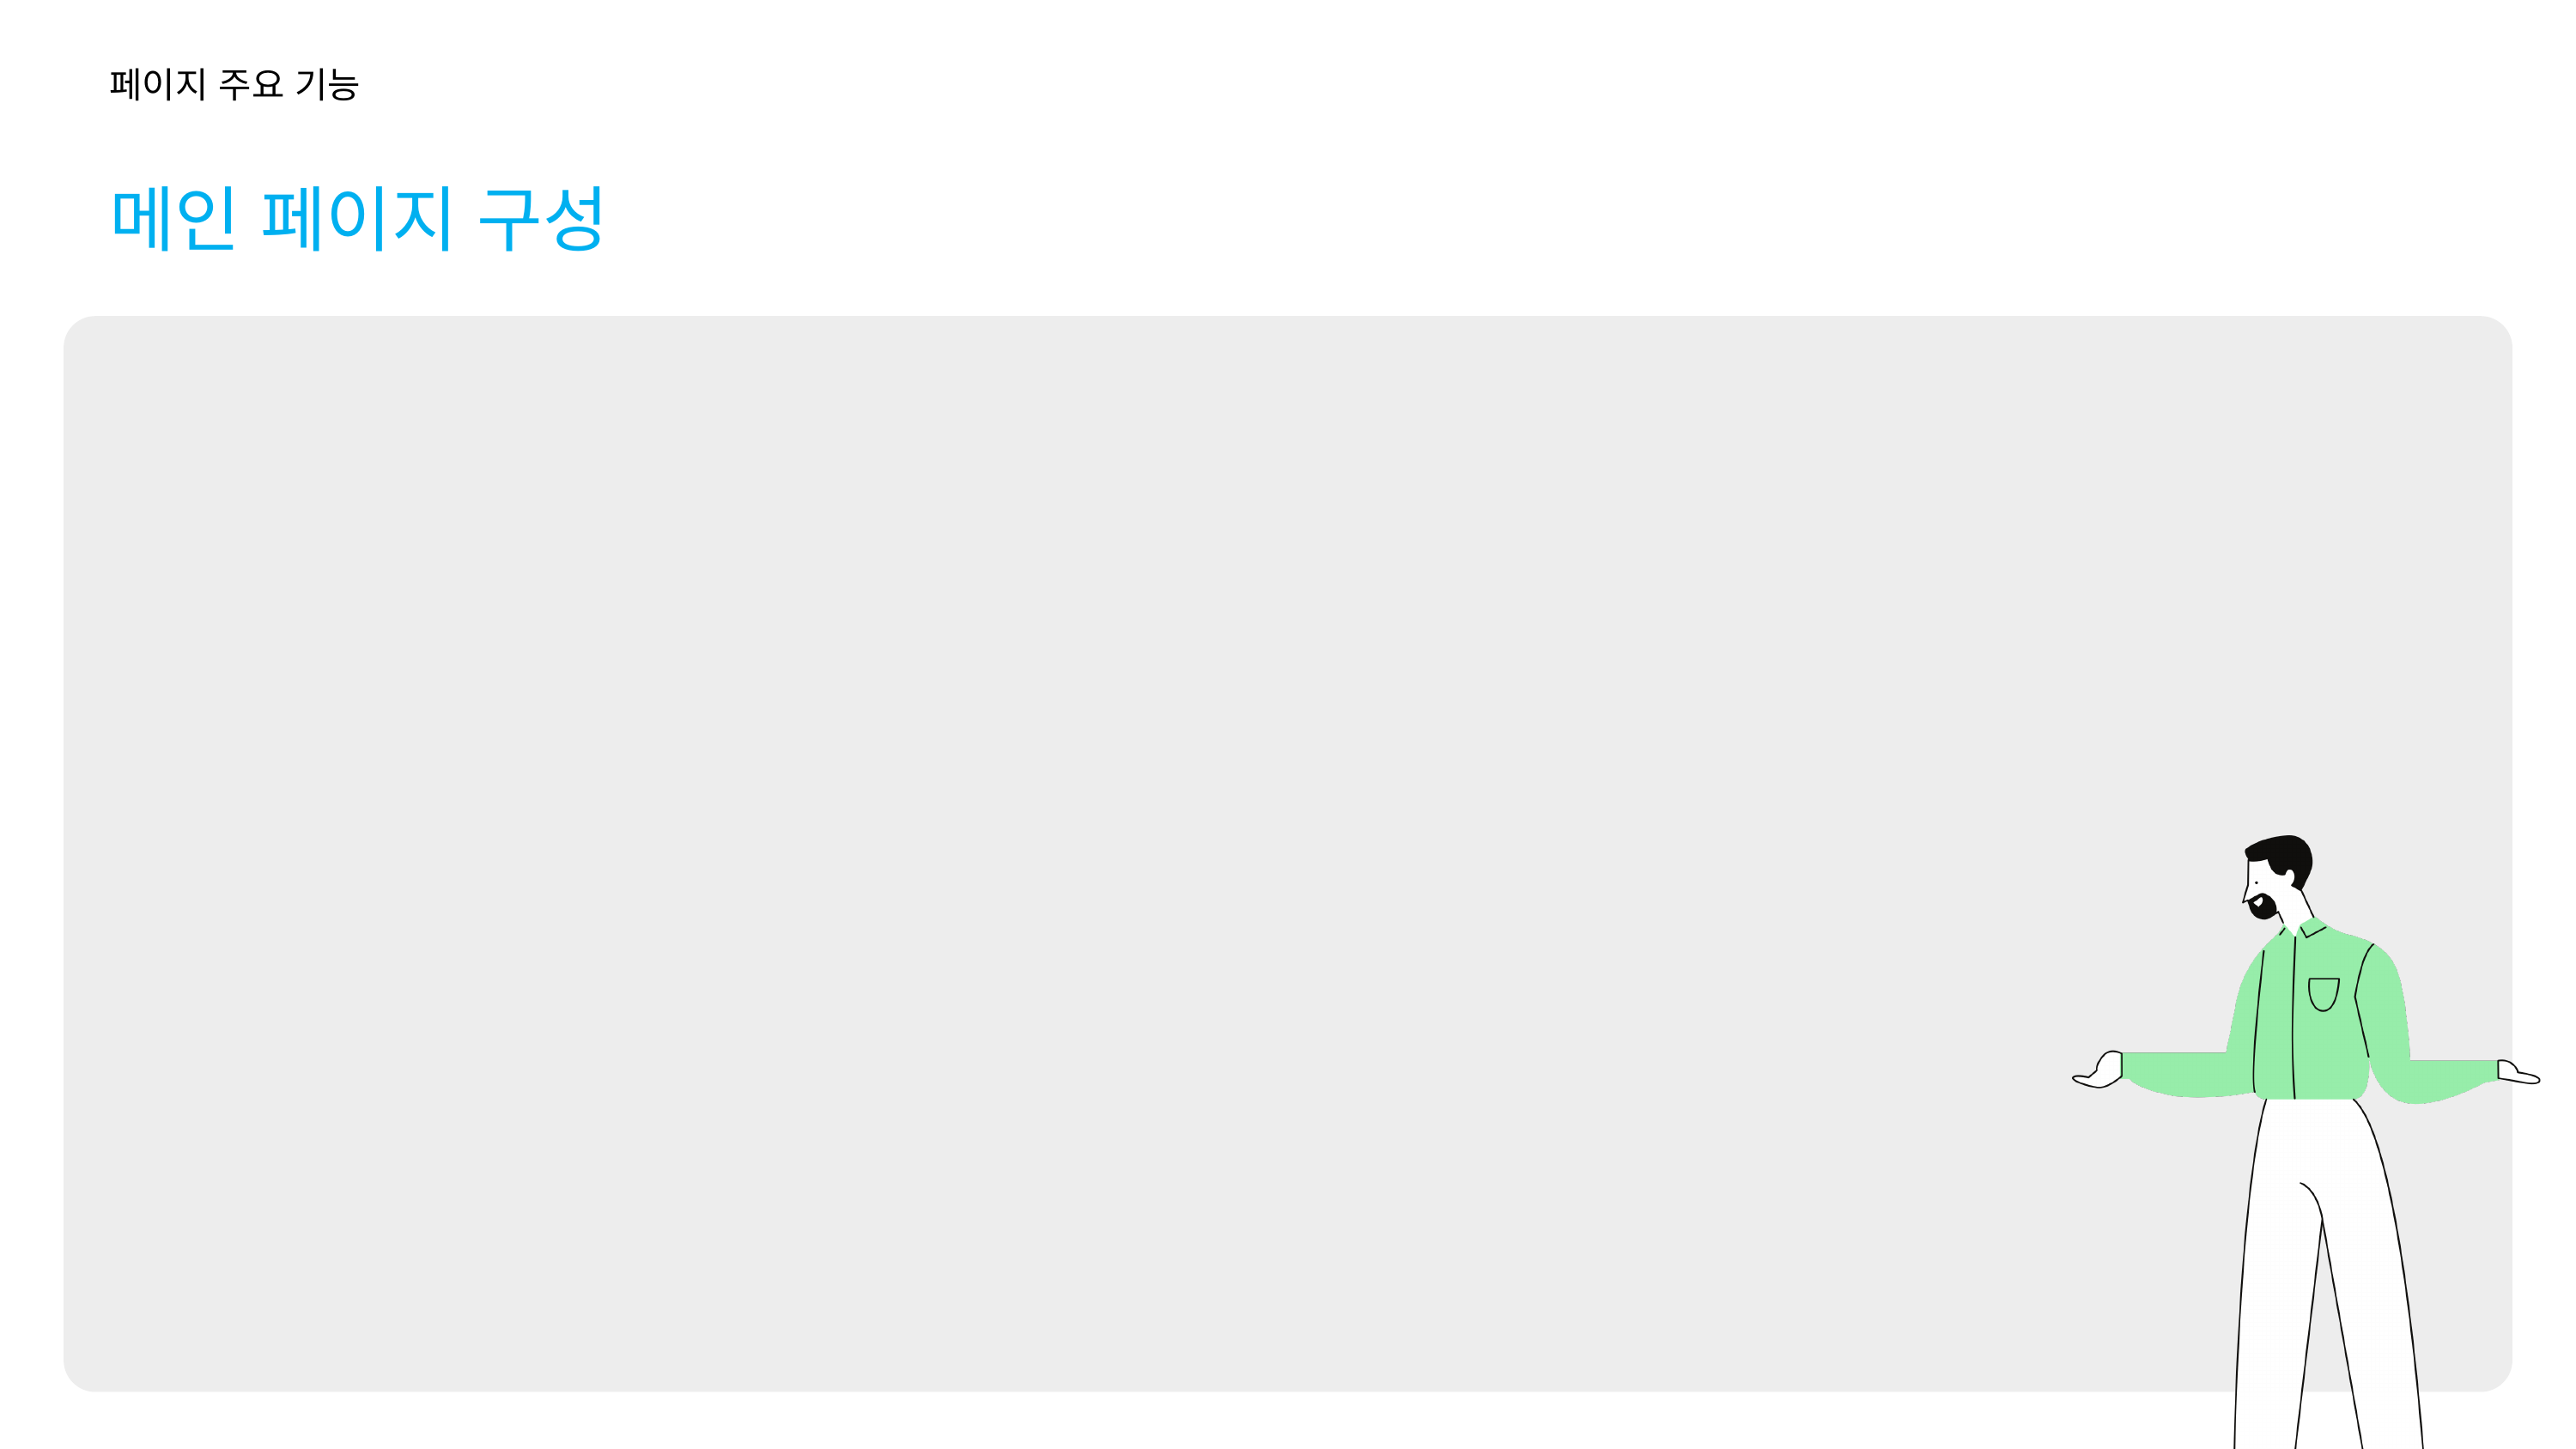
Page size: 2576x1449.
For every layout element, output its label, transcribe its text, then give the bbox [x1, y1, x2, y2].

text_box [63, 315, 2513, 1392]
text_box [2070, 835, 2542, 1449]
text_box 페이지 주요 기능 메인 페이지 구성 [96, 56, 1567, 305]
